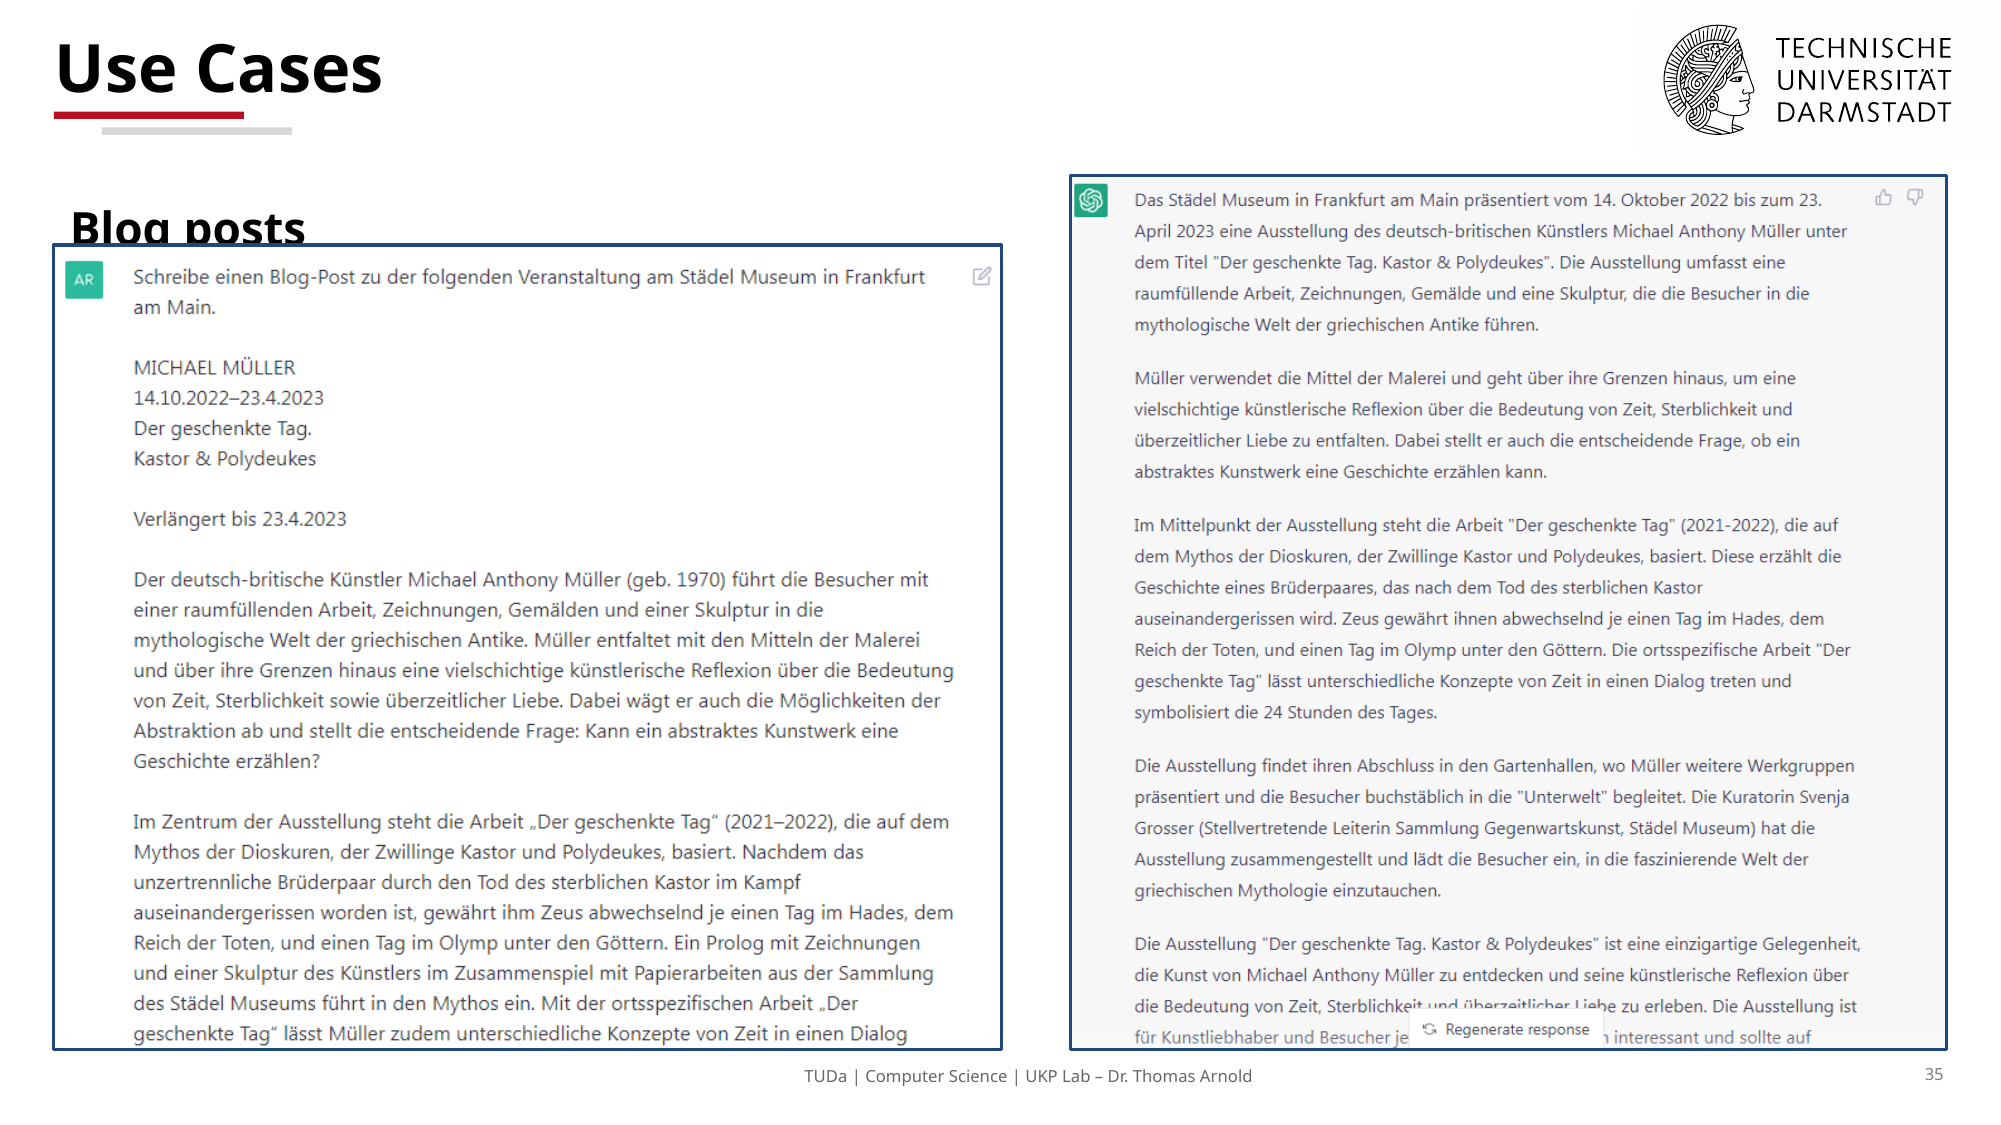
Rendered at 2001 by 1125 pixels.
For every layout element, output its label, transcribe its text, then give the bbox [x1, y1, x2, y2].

picture [54, 246, 1000, 1048]
picture [1071, 176, 1945, 1048]
list Blog posts [54, 164, 1945, 1047]
title Use Cases [55, 41, 1615, 112]
